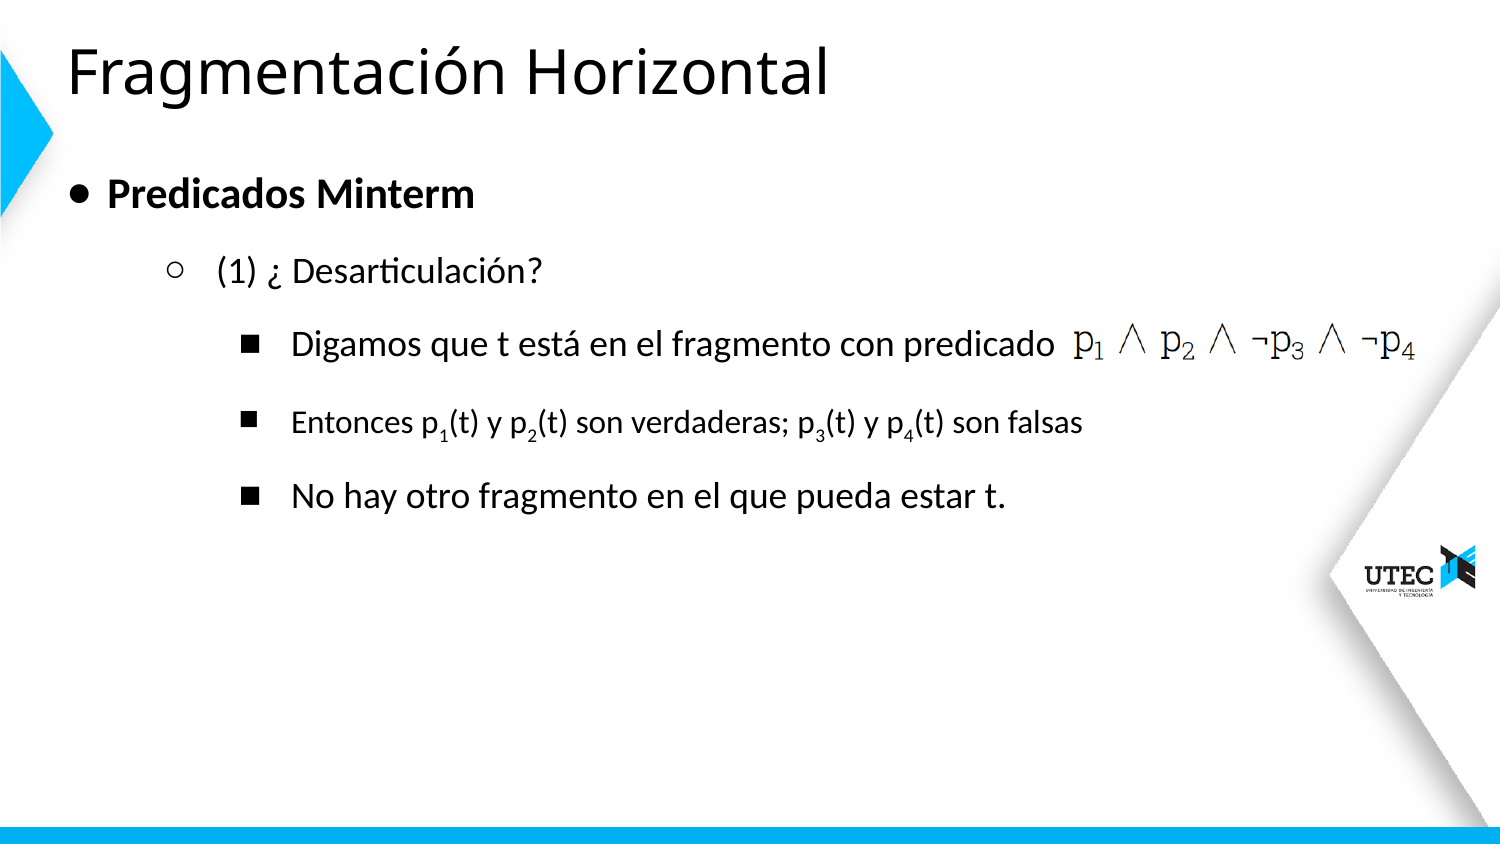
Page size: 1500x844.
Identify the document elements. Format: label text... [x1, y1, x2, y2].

picture [0, 0, 1500, 826]
title Fragmentación Horizontal [51, 25, 1449, 130]
list Predicados Minterm (1) ¿ Desarticulación? Digamos que t está en el fragmento con predicado Entonces p1(t) y p2(t) son verdaderas; p3(t) y p4(t) son falsas No hay otro fragmento en el que pueda estar t. [51, 139, 1449, 763]
picture [1068, 315, 1418, 368]
